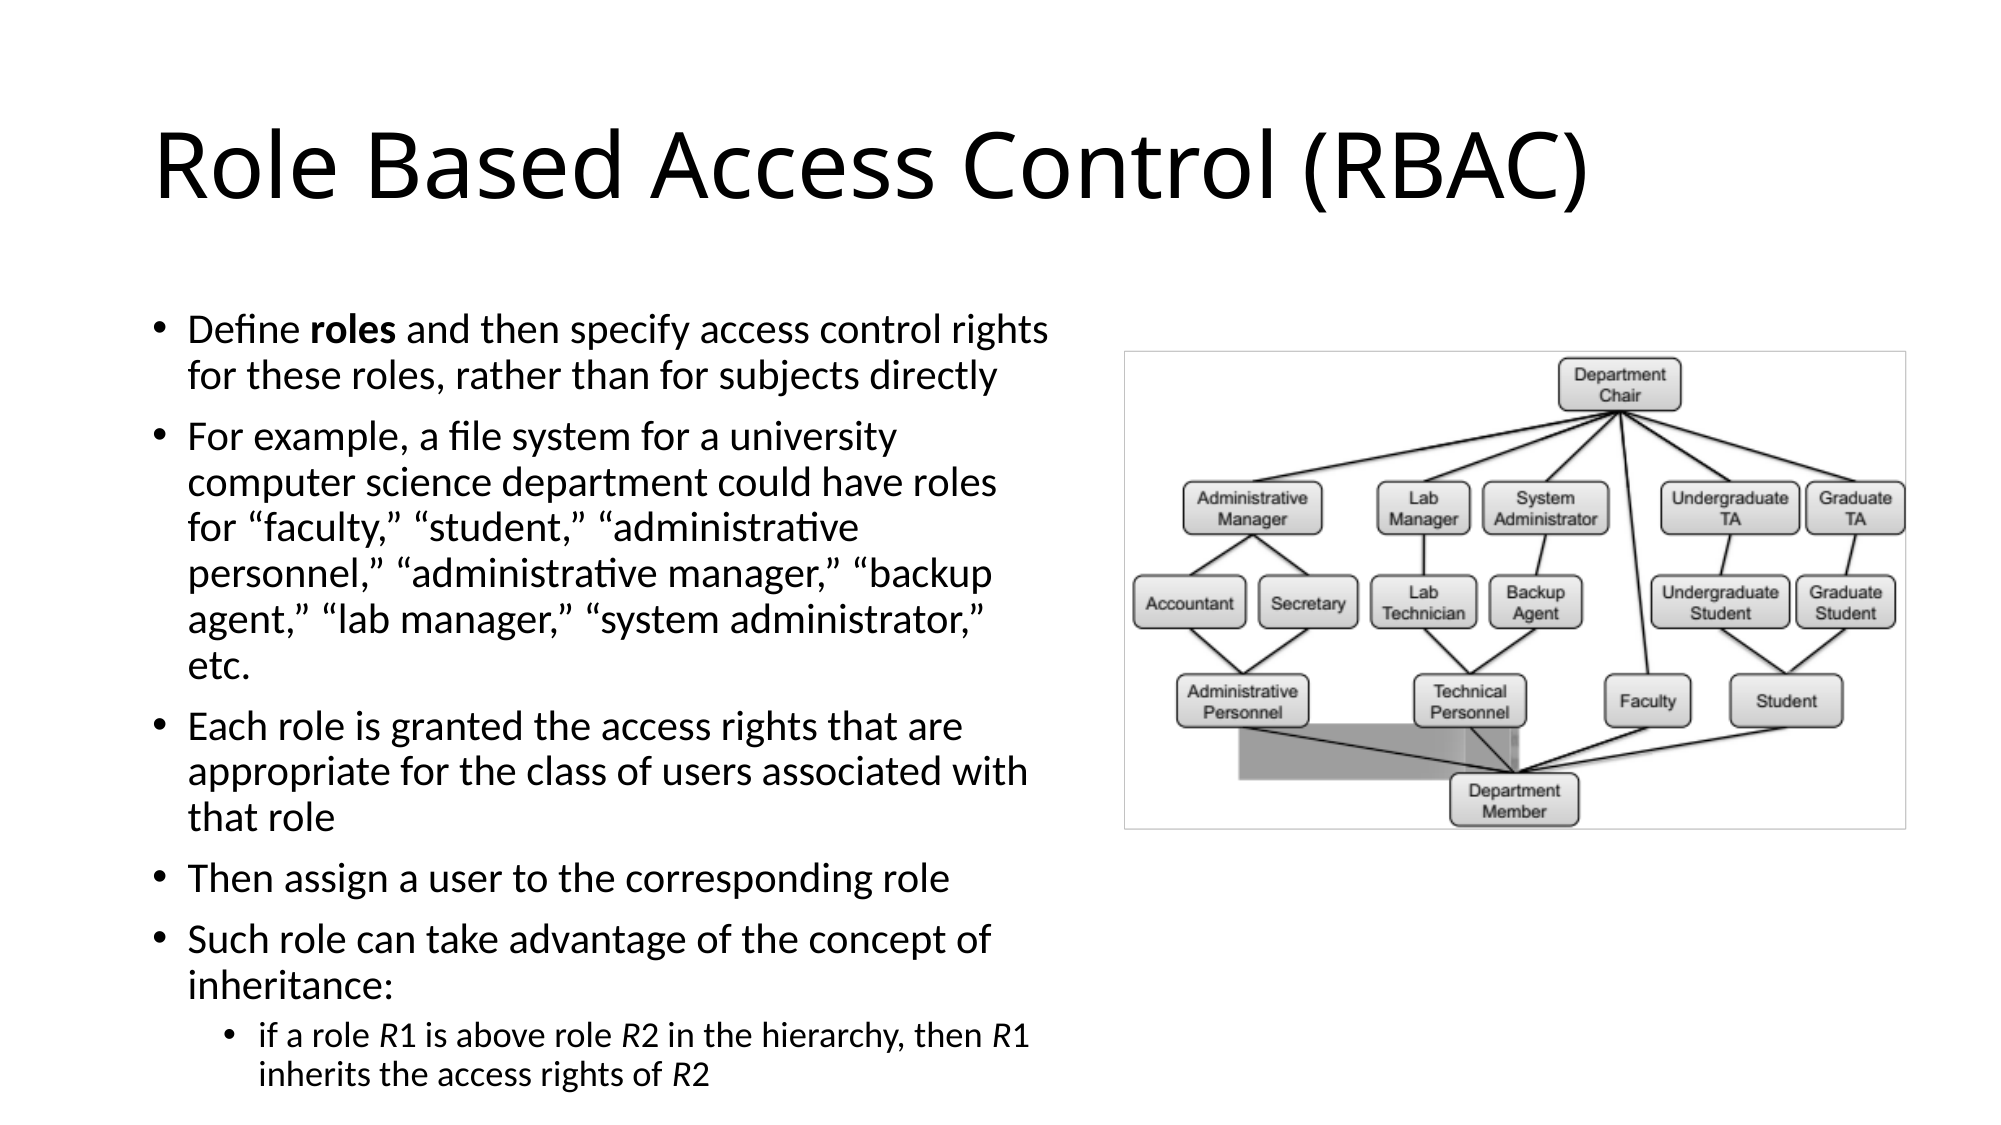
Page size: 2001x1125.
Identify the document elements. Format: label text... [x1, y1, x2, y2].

picture [1123, 345, 1921, 841]
list Define roles and then specify access control rights for these roles, rather than for subjects directly For example, a file system for a university computer science department could have roles for “faculty,” “student,” “administrative personnel,” “administrative manager,” “backup agent,” “lab manager,” “system administrator,” etc. Each role is granted the access rights that are appropriate for the class of users associated with that role Then assign a user to the corresponding role Such role can take advantage of the concept of inheritance: if a role R1 is above role R2 in the hierarchy, then R1 inherits the access rights of R2 [137, 299, 1070, 1125]
title Role Based Access Control (RBAC) [137, 59, 1863, 278]
